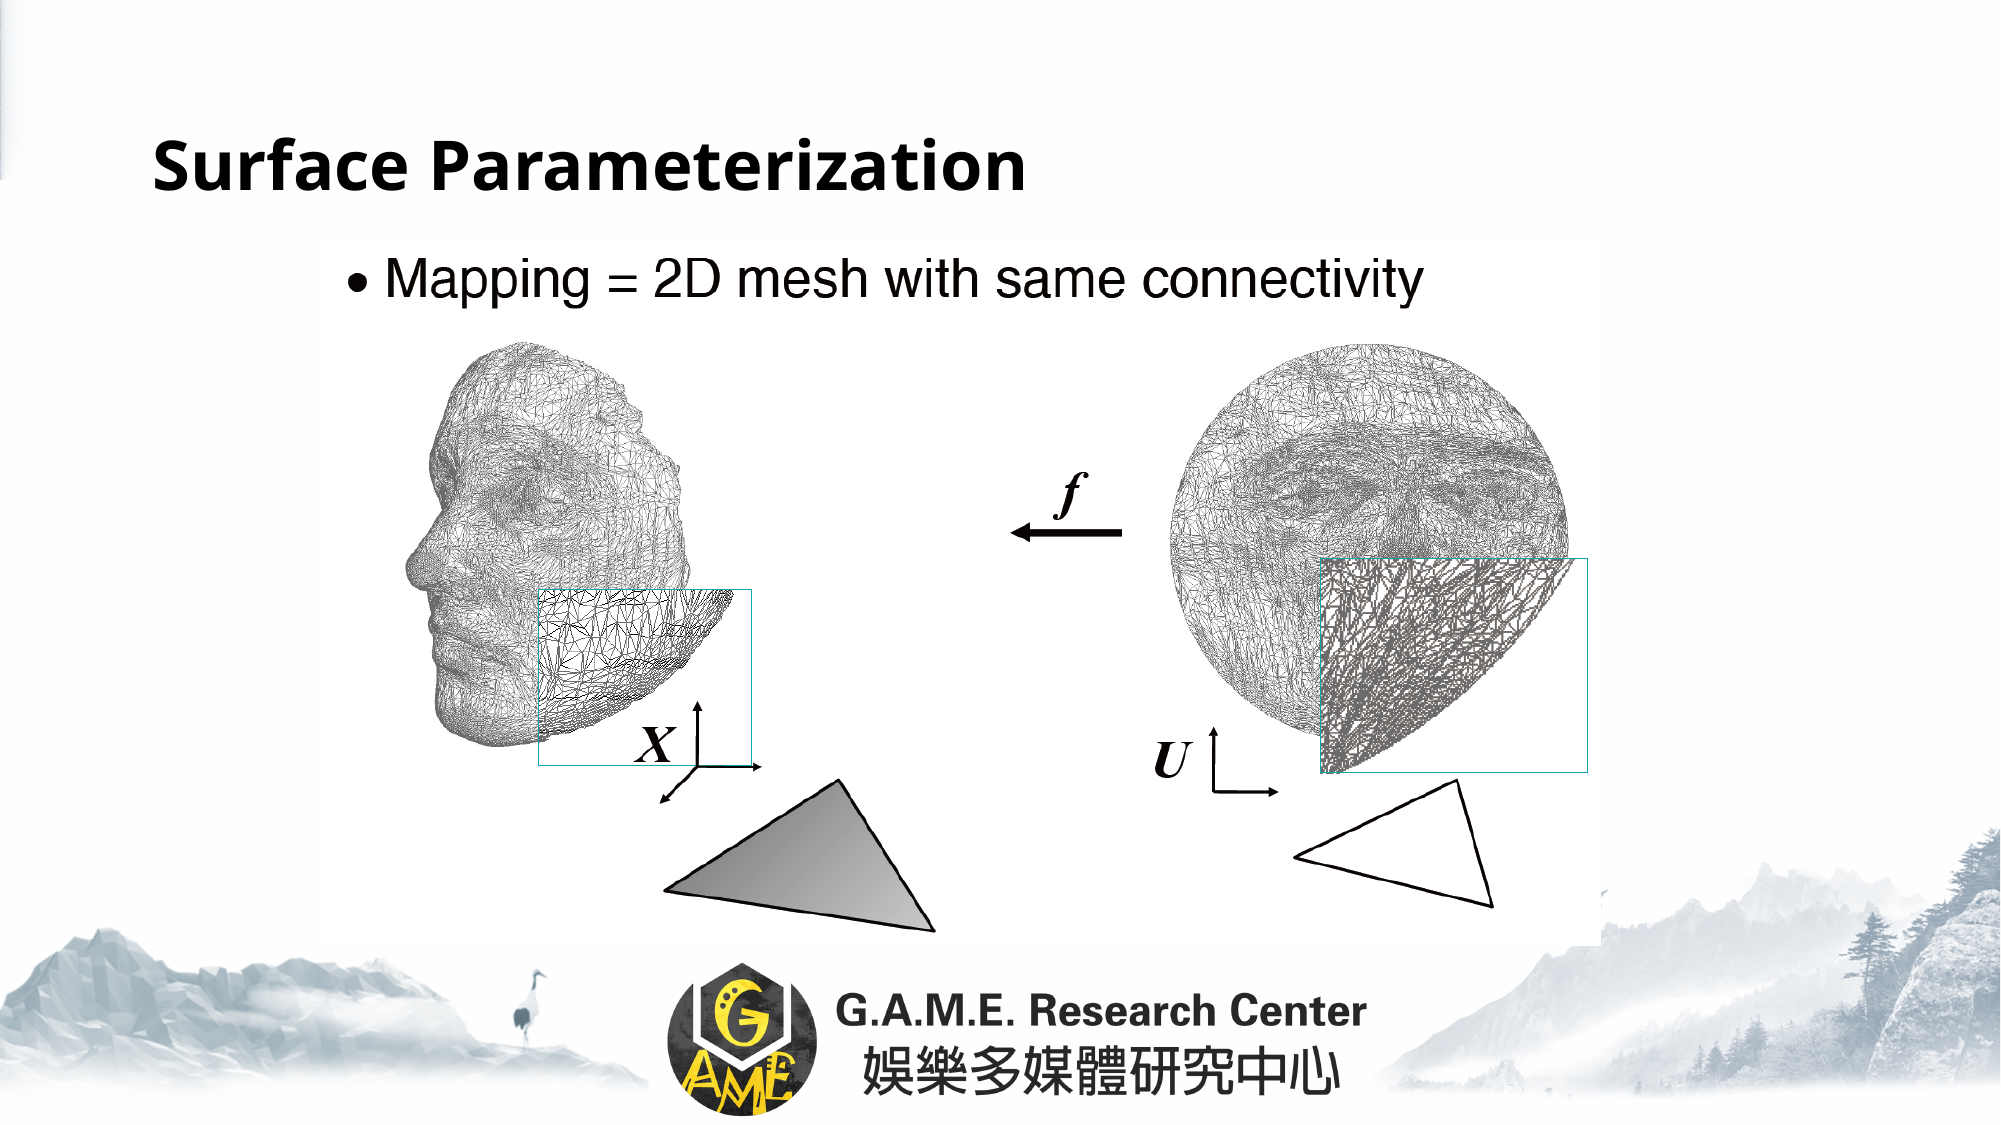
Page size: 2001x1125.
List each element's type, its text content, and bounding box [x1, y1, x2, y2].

title Surface Parameterization [137, 59, 1863, 278]
picture [0, 0, 2001, 1125]
